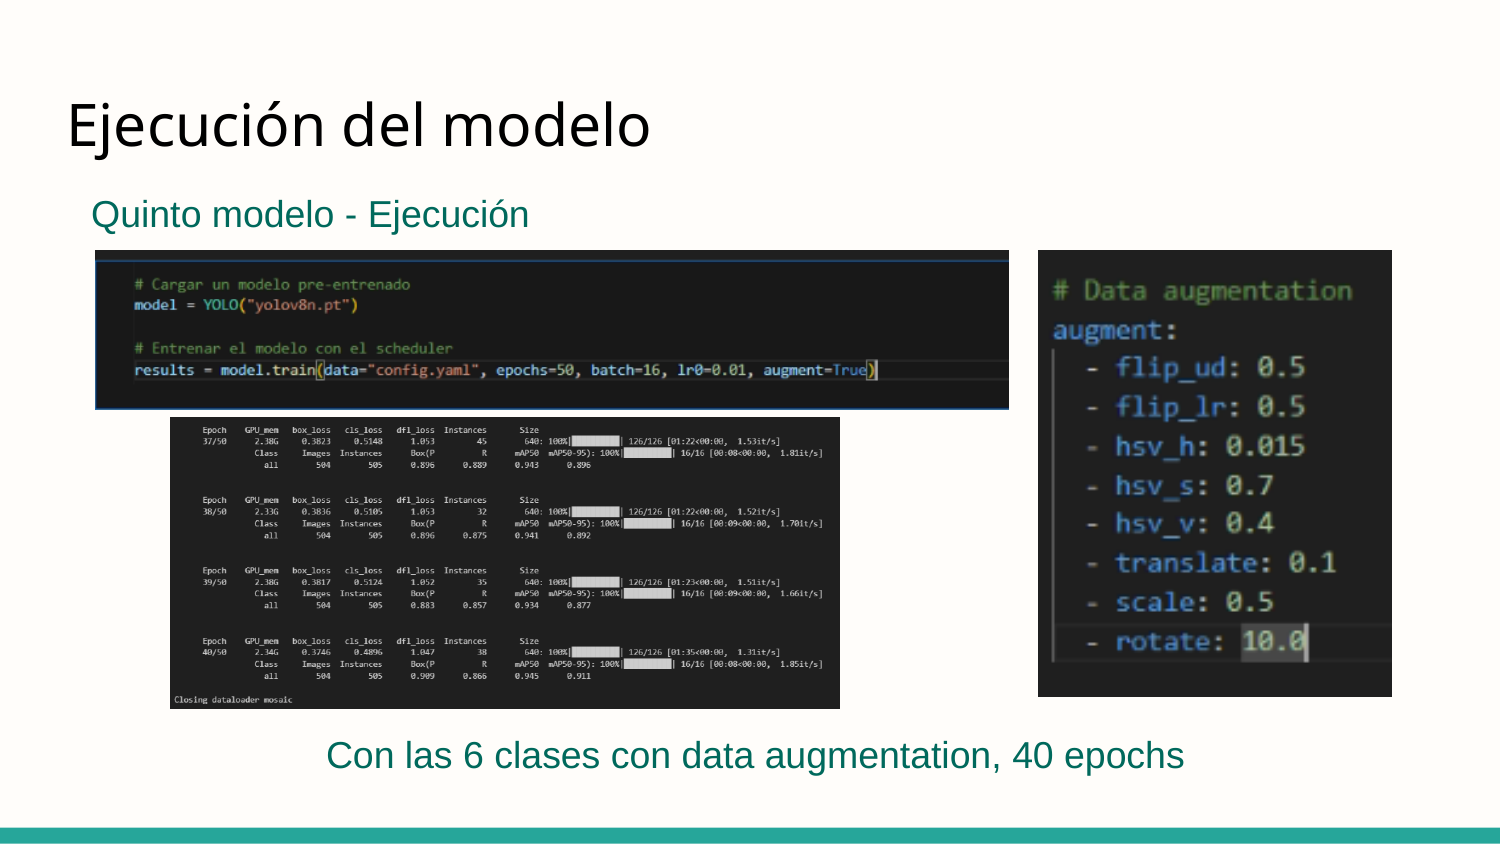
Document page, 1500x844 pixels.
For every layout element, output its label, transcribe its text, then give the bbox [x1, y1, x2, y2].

picture [94, 250, 1009, 410]
picture [1038, 250, 1392, 697]
picture [170, 417, 841, 709]
title Ejecución del modelo [51, 72, 1449, 174]
text_box Con las 6 clases con data augmentation, 40 epochs [311, 715, 1315, 791]
text_box Quinto modelo - Ejecución [76, 175, 798, 251]
